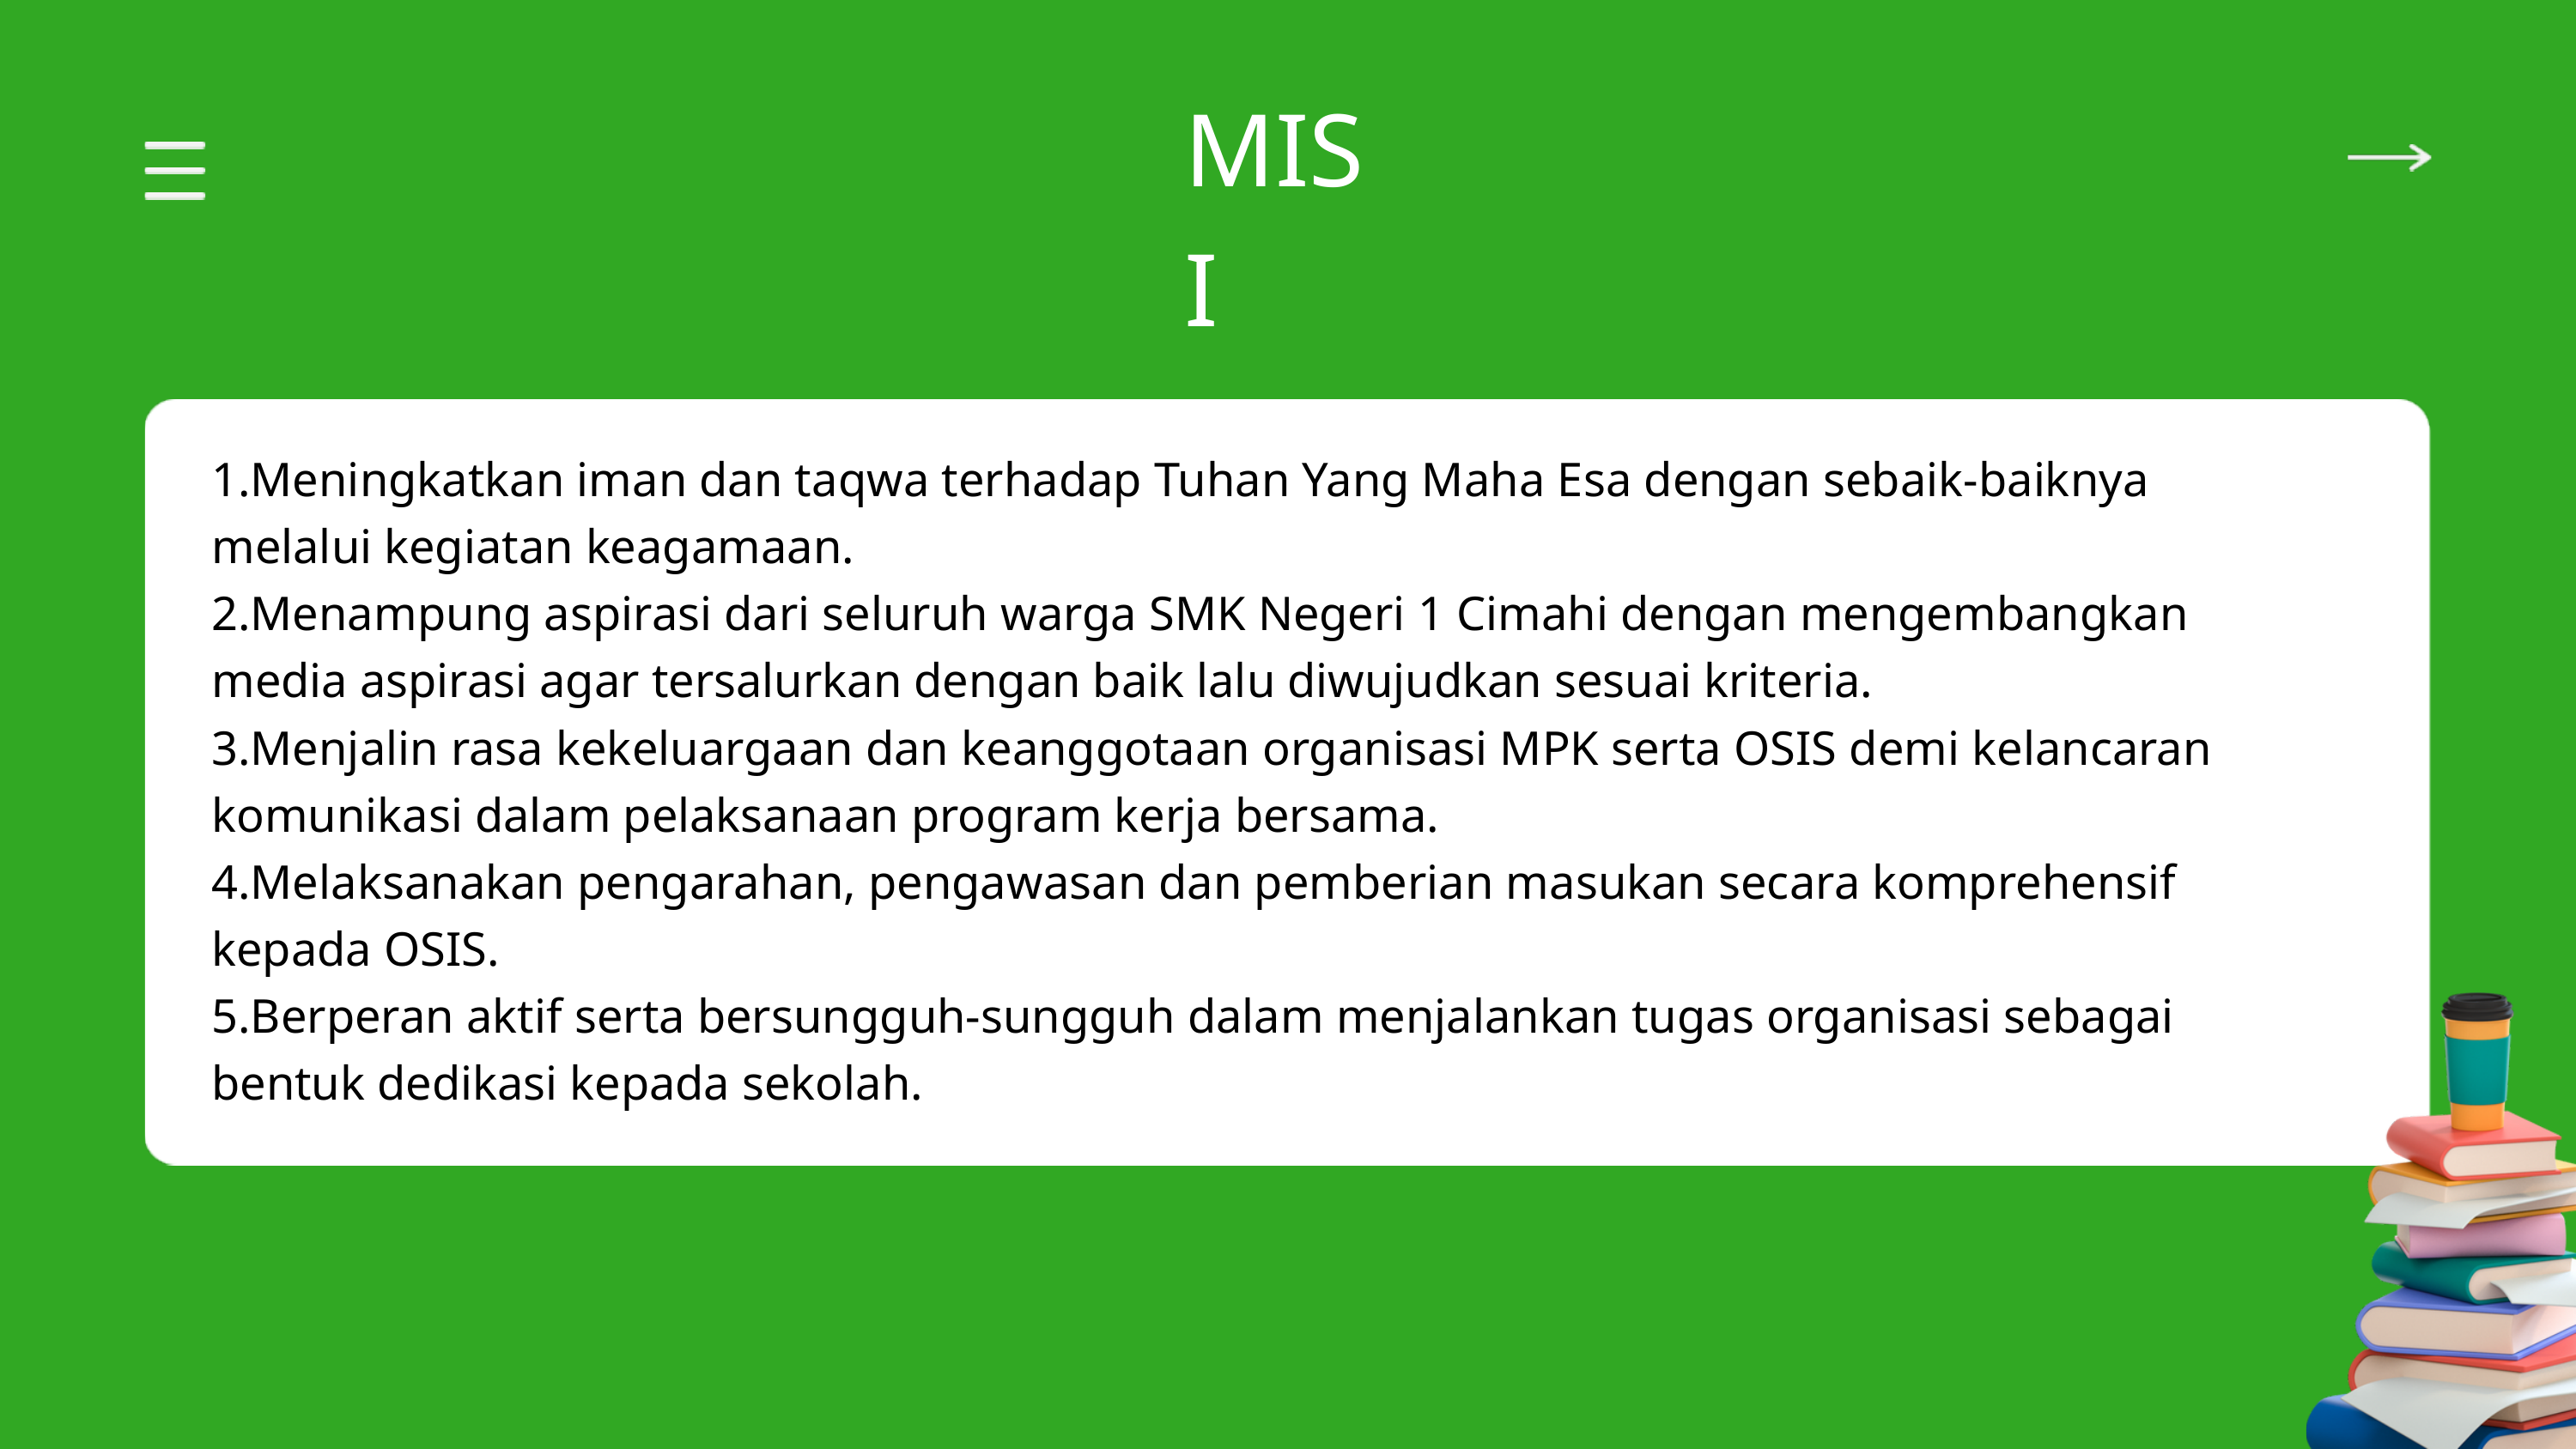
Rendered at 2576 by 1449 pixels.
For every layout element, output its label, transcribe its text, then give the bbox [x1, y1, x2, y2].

text_box [2306, 992, 2576, 1449]
text_box [2348, 144, 2432, 173]
text_box [144, 142, 206, 149]
text_box [144, 192, 206, 200]
text_box MISI [1184, 66, 1392, 348]
text_box [144, 167, 206, 175]
text_box [144, 399, 2432, 1166]
text_box 1.Meningkatkan iman dan taqwa terhadap Tuhan Yang Maha Esa dengan sebaik-baiknya melalui kegiatan keagamaan. 2.Menampung aspirasi dari seluruh warga SMK Negeri 1 Cimahi dengan mengembangkan media aspirasi agar tersalurkan dengan baik lalu diwujudkan sesuai kriteria. 3.Menjalin rasa kekeluargaan dan keanggotaan organisasi MPK serta OSIS demi kelancaran komunikasi dalam pelaksanaan program kerja bersama. 4.Melaksanakan pengarahan, pengawasan dan pemberian masukan secara komprehensif kepada OSIS. 5.Berperan aktif serta bersungguh-sungguh dalam menjalankan tugas organisasi sebagai bentuk dedikasi kepada sekolah. [211, 439, 2332, 1177]
